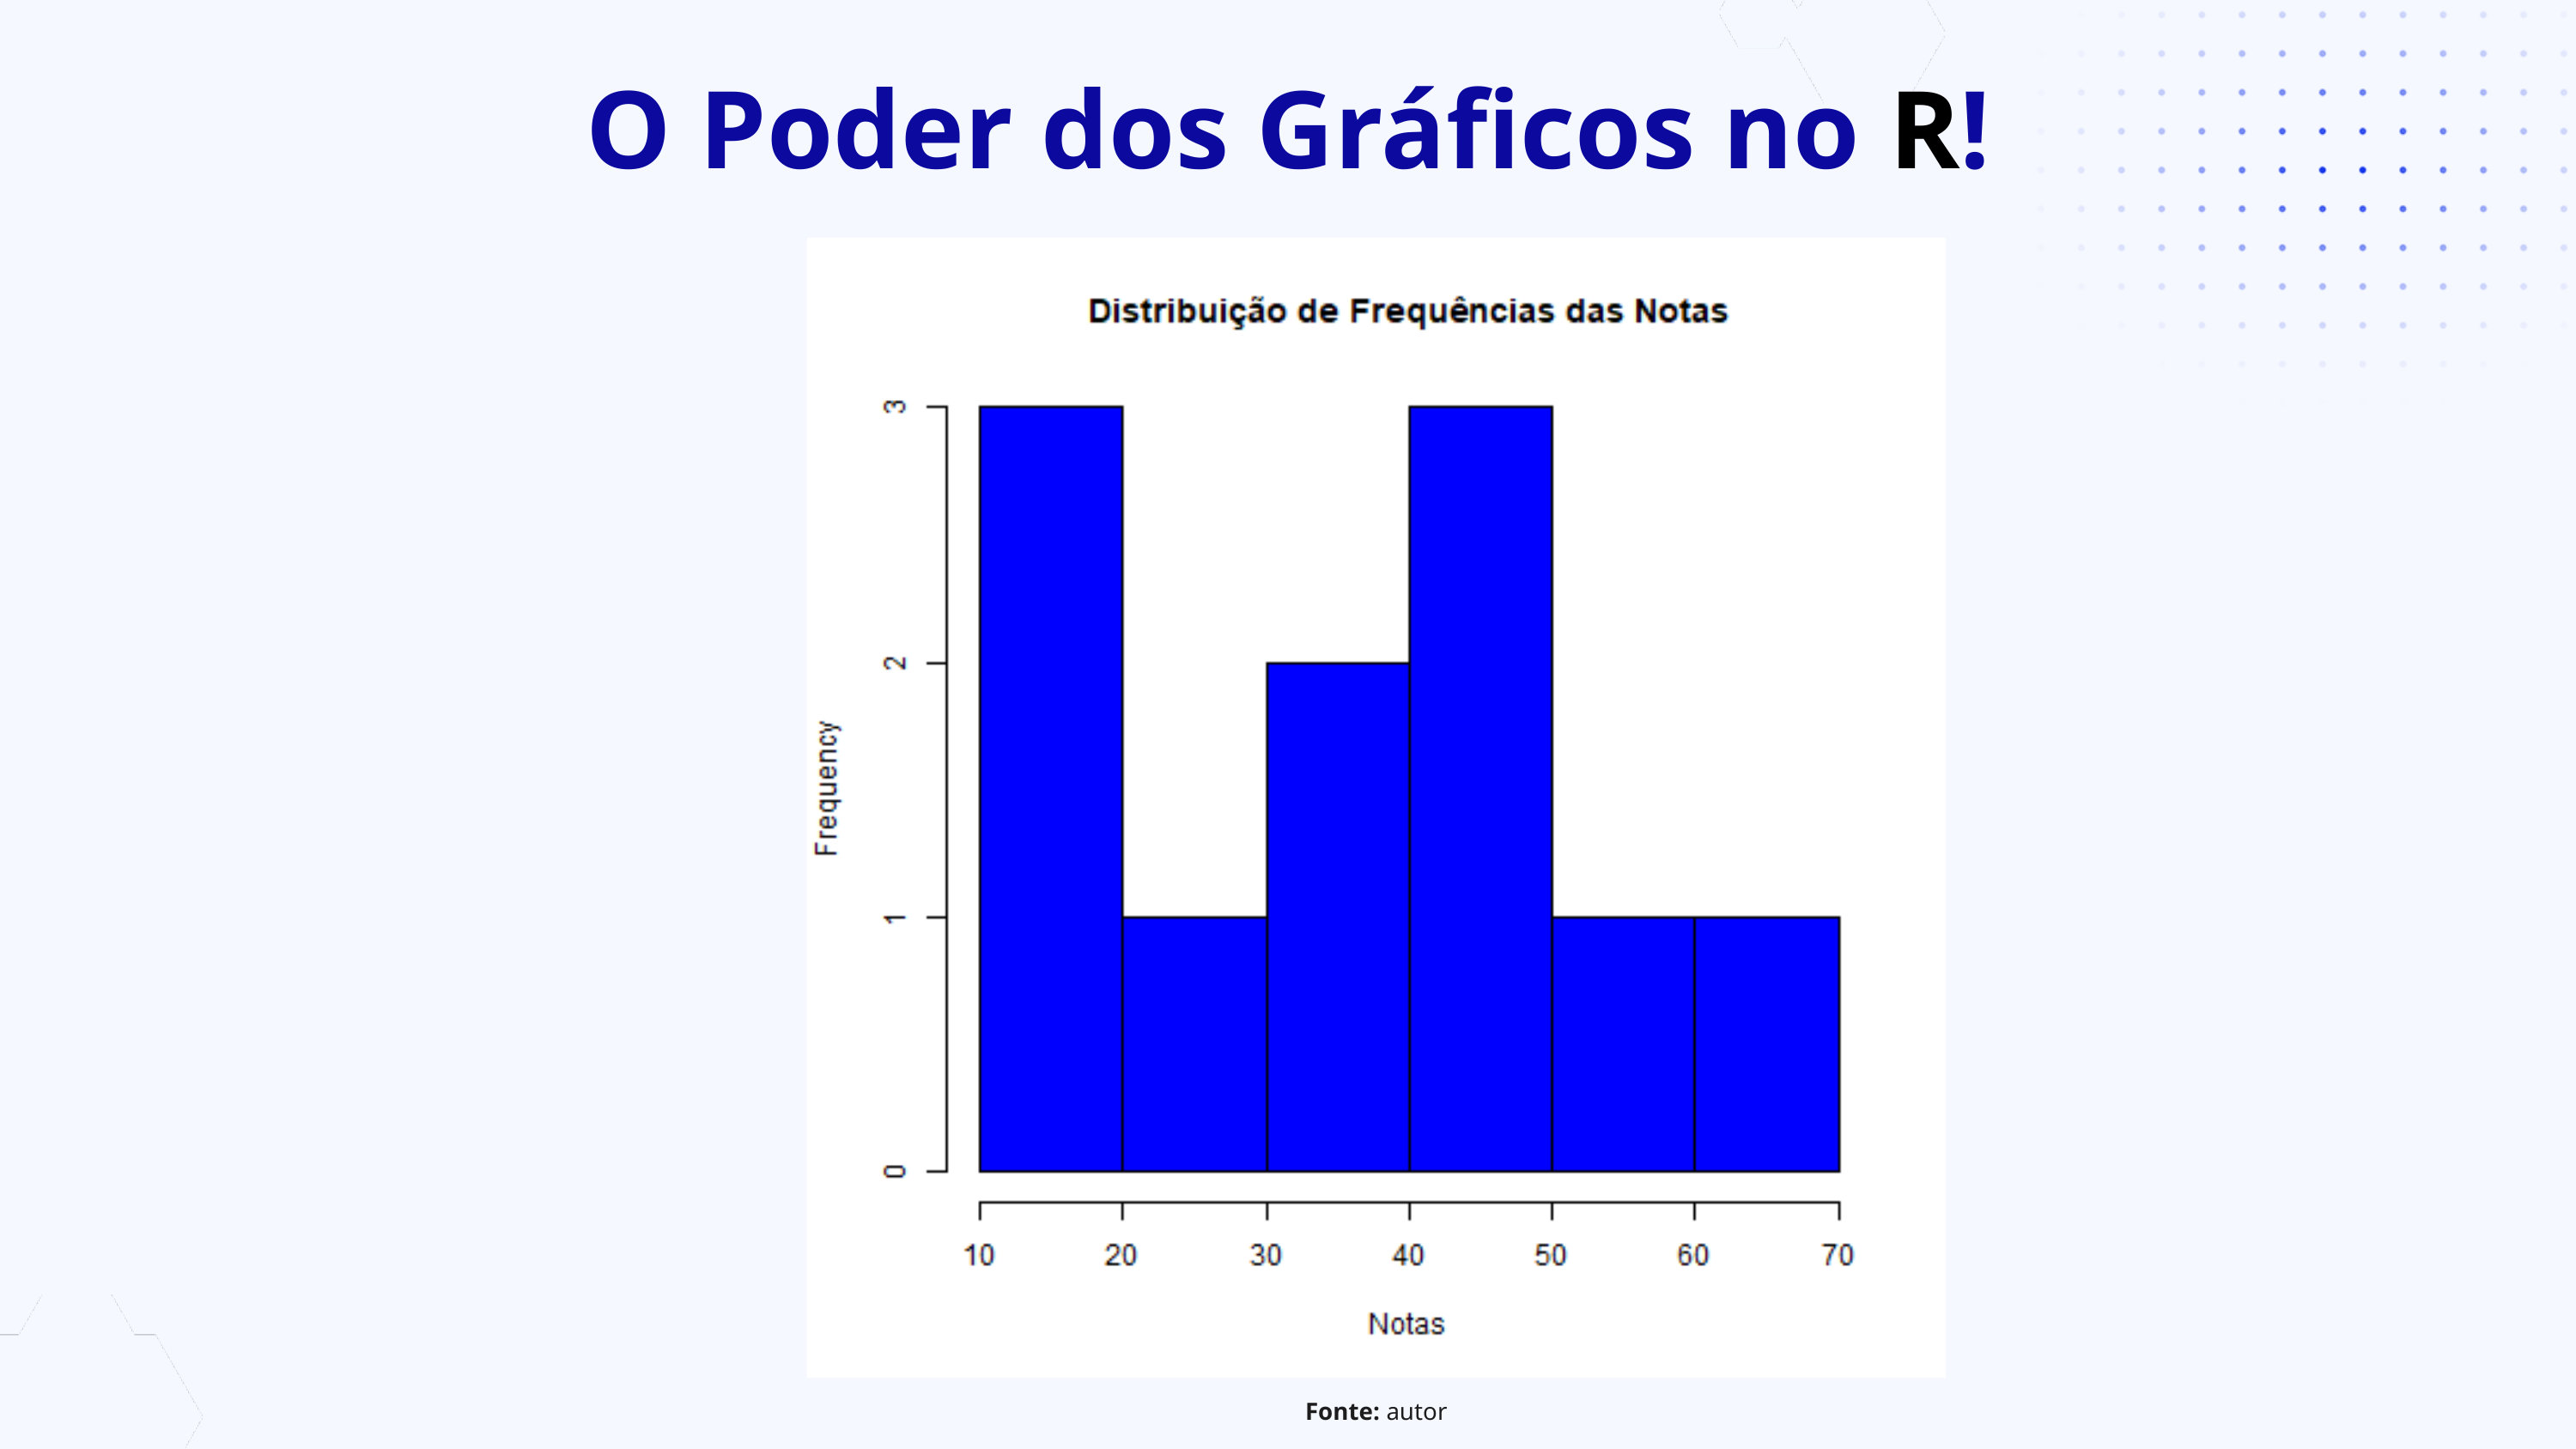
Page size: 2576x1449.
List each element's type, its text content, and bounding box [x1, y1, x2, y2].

text_box [0, 1294, 204, 1449]
text_box [806, 238, 1946, 1378]
text_box [1719, 0, 1946, 61]
text_box [2009, 0, 2576, 408]
text_box O Poder dos Gráficos no R! [27, 61, 2549, 191]
text_box Fonte: autor [1074, 1391, 1678, 1425]
